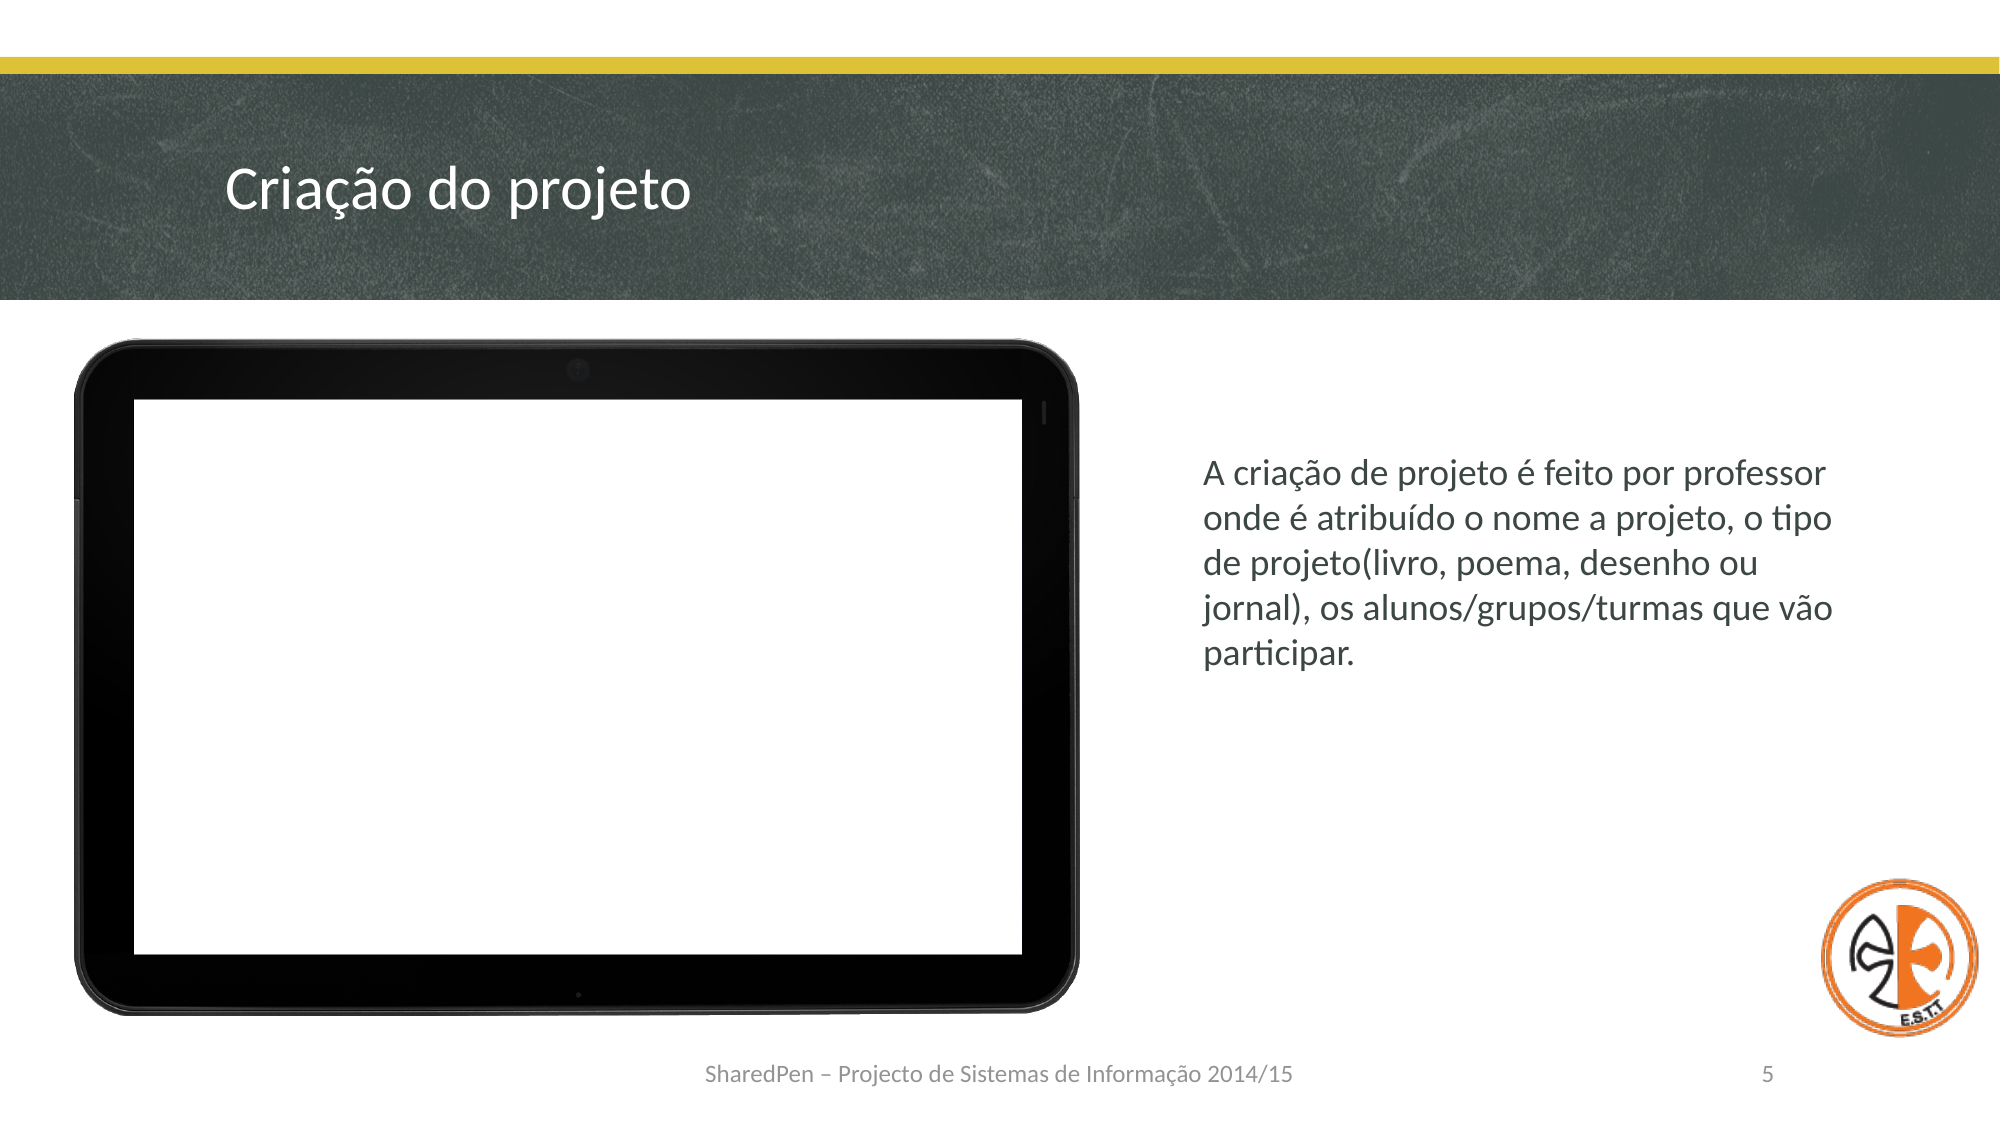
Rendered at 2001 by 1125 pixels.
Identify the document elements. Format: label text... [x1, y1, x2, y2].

picture [1800, 876, 2000, 1043]
picture [74, 338, 1080, 1016]
text_box A criação de projeto é feito por professor onde é atribuído o nome a projeto, o tipo de projeto(livro, poema, desenho ou jornal), os alunos/grupos/turmas que vão participar. [1188, 440, 1865, 770]
title Criação do projeto [210, 76, 1790, 300]
slide_number 5 [1466, 1042, 1790, 1103]
footer SharedPen – Projecto de Sistemas de Informação 2014/15 [533, 1042, 1466, 1103]
picture [0, 74, 2000, 300]
